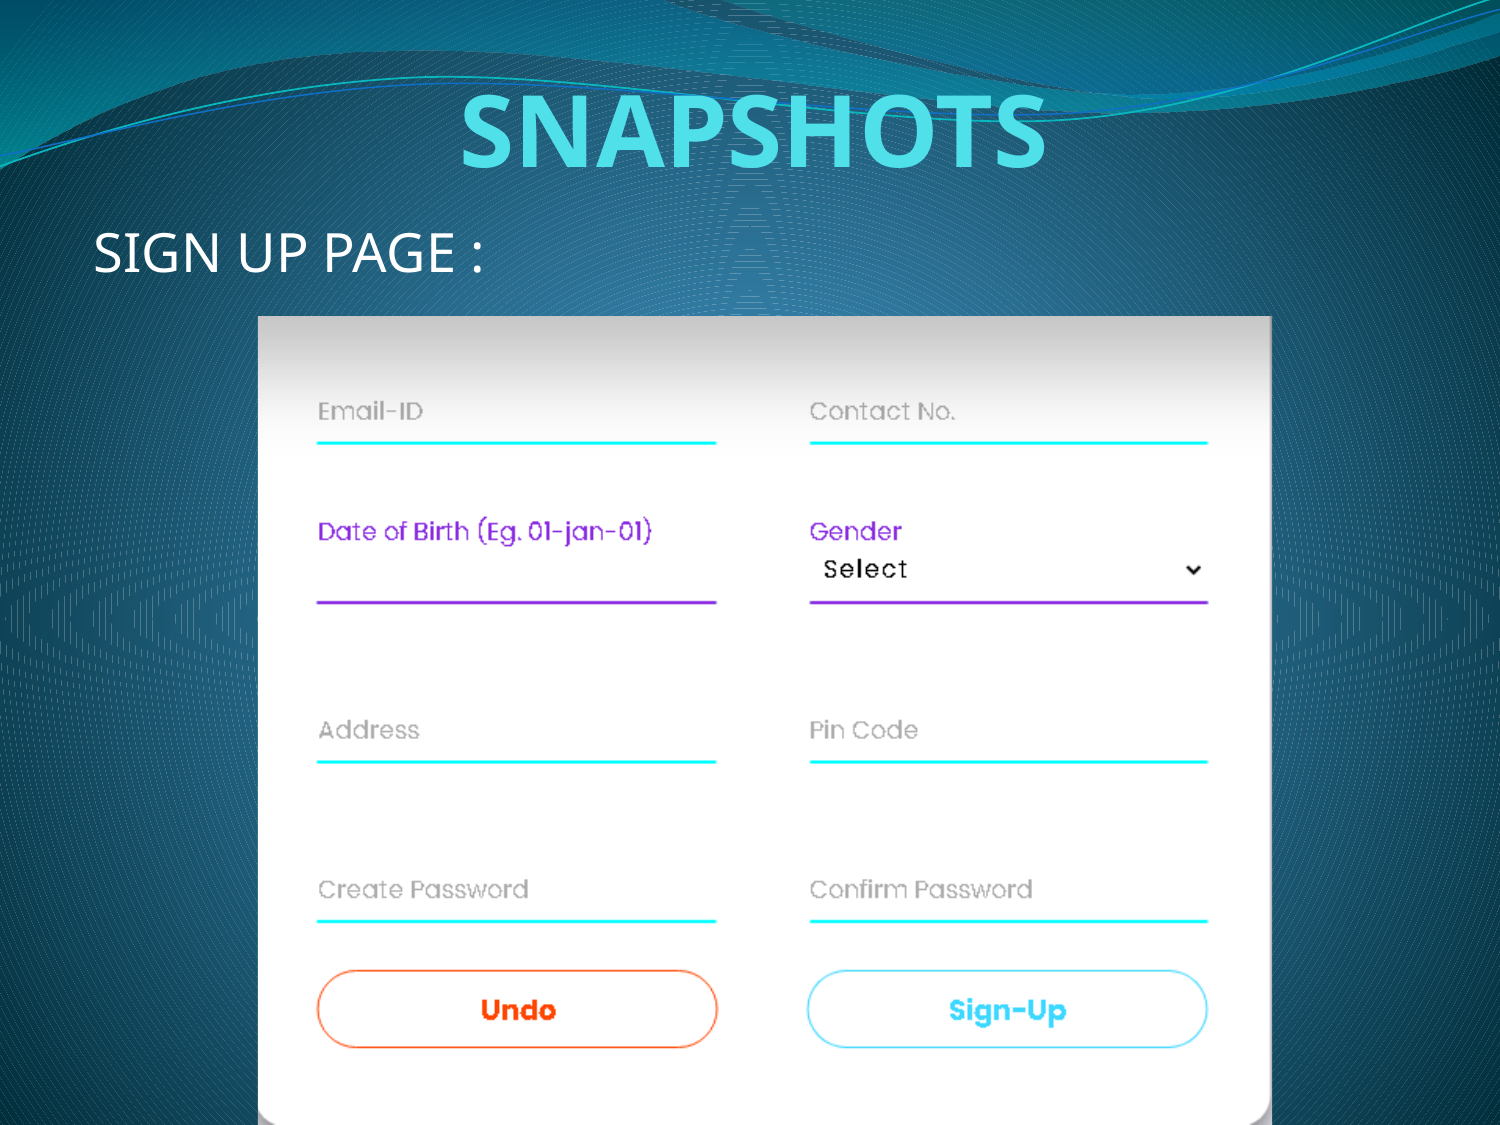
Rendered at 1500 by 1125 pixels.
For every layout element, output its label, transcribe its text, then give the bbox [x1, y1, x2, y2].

subtitle SIGN UP PAGE : [93, 210, 1442, 1125]
title SNAPSHOTS [82, 35, 1430, 188]
picture [257, 316, 1273, 1125]
